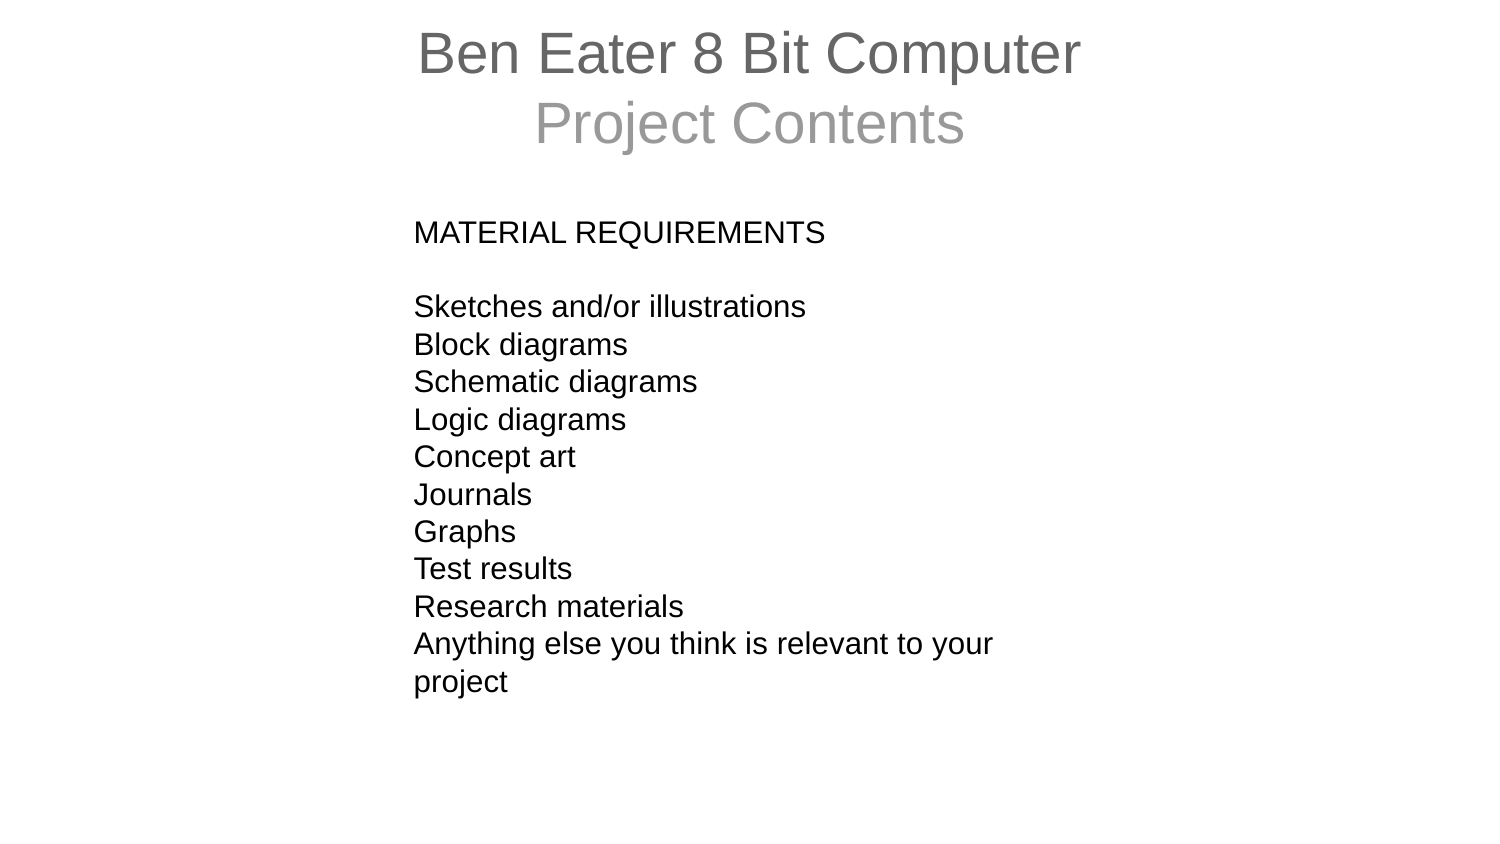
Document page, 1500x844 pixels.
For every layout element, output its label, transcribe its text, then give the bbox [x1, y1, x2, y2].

text_box Ben Eater 8 Bit Computer Project Contents [0, 0, 1500, 170]
text_box MATERIAL REQUIREMENTS Sketches and/or illustrations Block diagrams Schematic diagrams Logic diagrams Concept art Journals Graphs Test results Research materials Anything else you think is relevant to your project [398, 191, 1102, 749]
